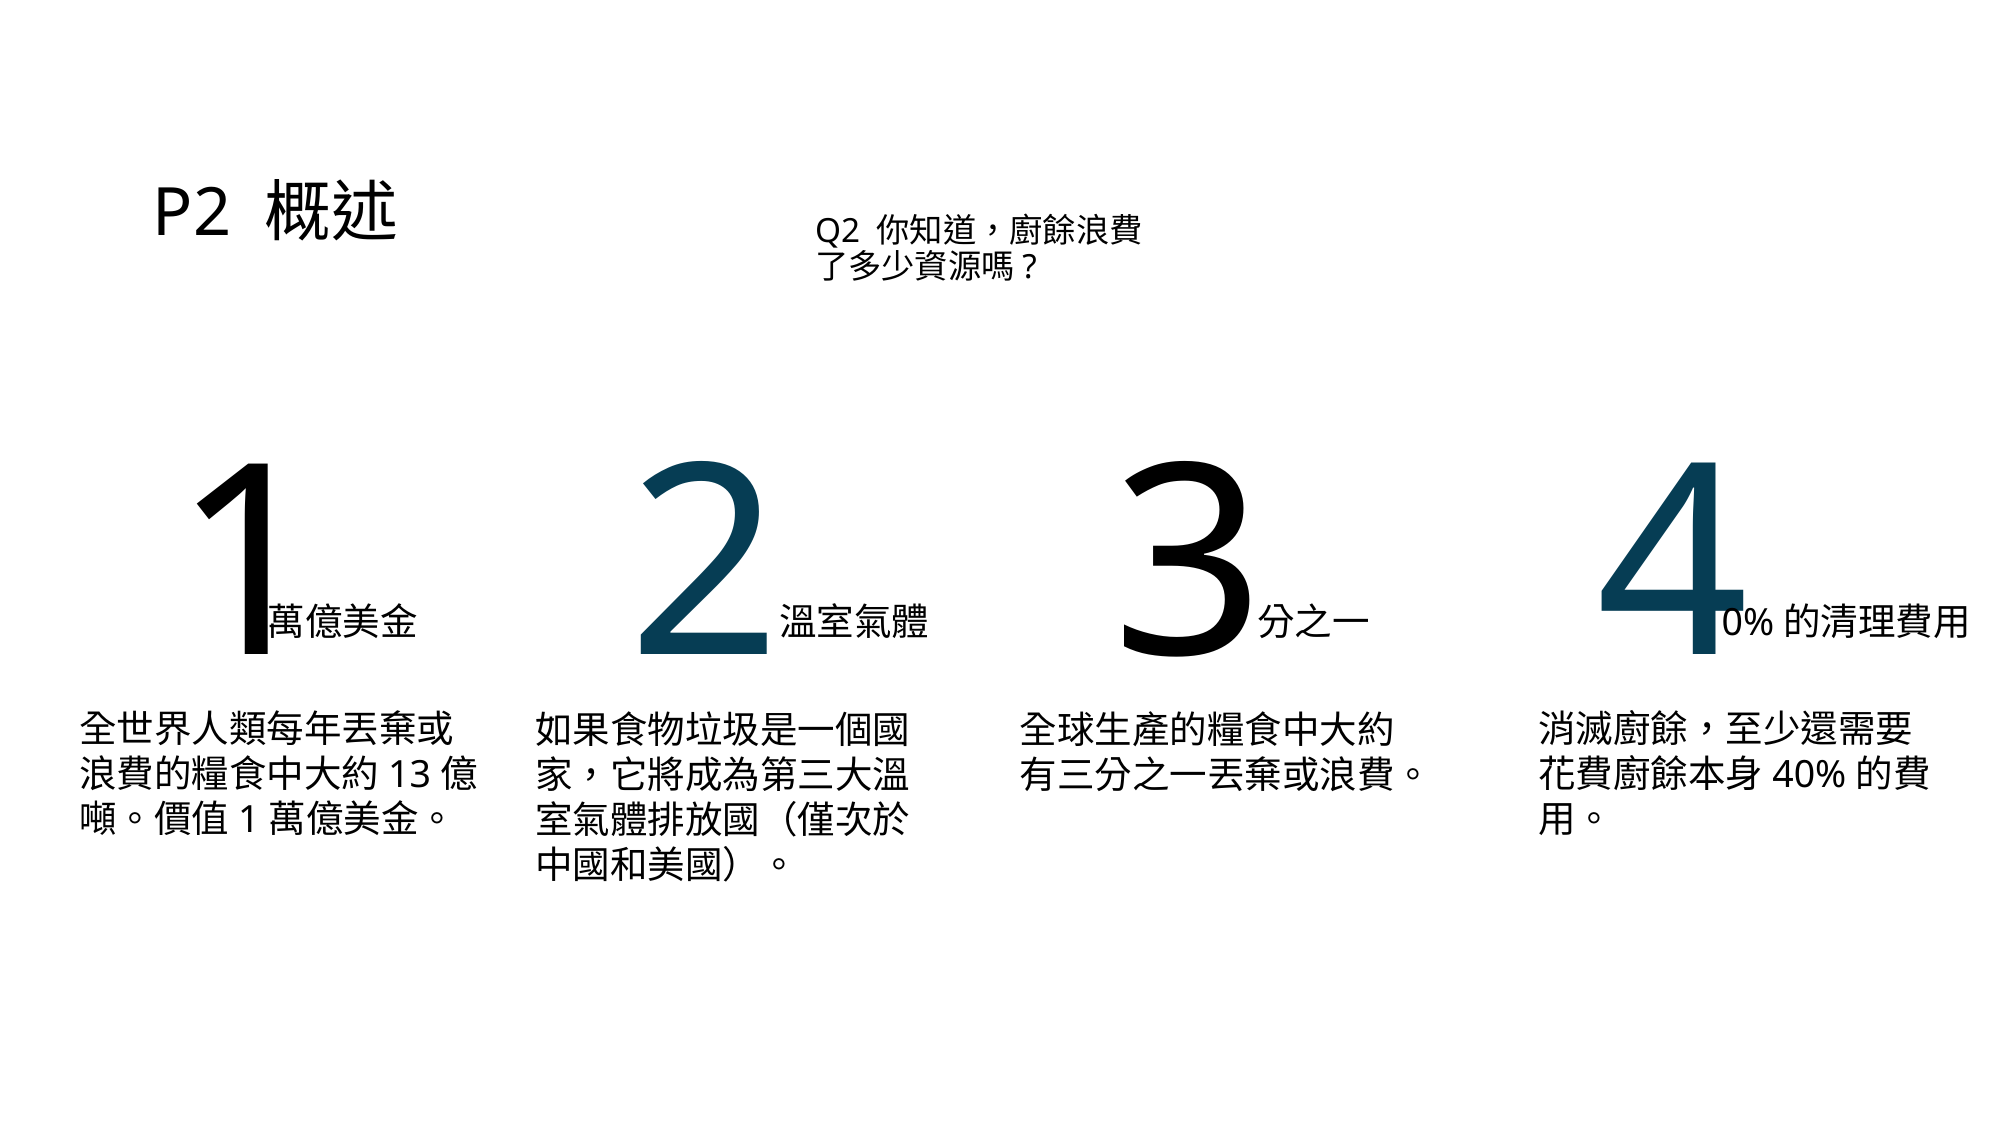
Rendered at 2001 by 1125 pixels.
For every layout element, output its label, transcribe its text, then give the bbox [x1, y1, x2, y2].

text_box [113, 380, 451, 805]
list Q2 你知道，廚餘浪費了多少資源嗎? [800, 206, 1172, 381]
text_box 0%的清理費用 [1706, 591, 1989, 651]
text_box 4 [1582, 380, 1707, 697]
text_box 2 [613, 380, 739, 698]
text_box 分之一 [1242, 591, 1440, 651]
text_box 消滅廚餘，至少還需要花費廚餘本身40%的費用。 [1523, 697, 1959, 848]
text_box 全球生產的糧食中大約有三分之一丟棄或浪費。 [1005, 698, 1440, 804]
text_box 全世界人類每年丟棄或浪費的糧食中大約13億噸。價值1萬億美金。 [64, 697, 500, 848]
text_box 如果食物垃圾是一個國家，它將成為第三大溫室氣體排放國（僅次於中國和美國）。 [520, 698, 956, 894]
title P2 概述 [137, 75, 630, 338]
text_box 溫室氣體 [764, 591, 962, 651]
text_box 3 [1097, 380, 1223, 698]
